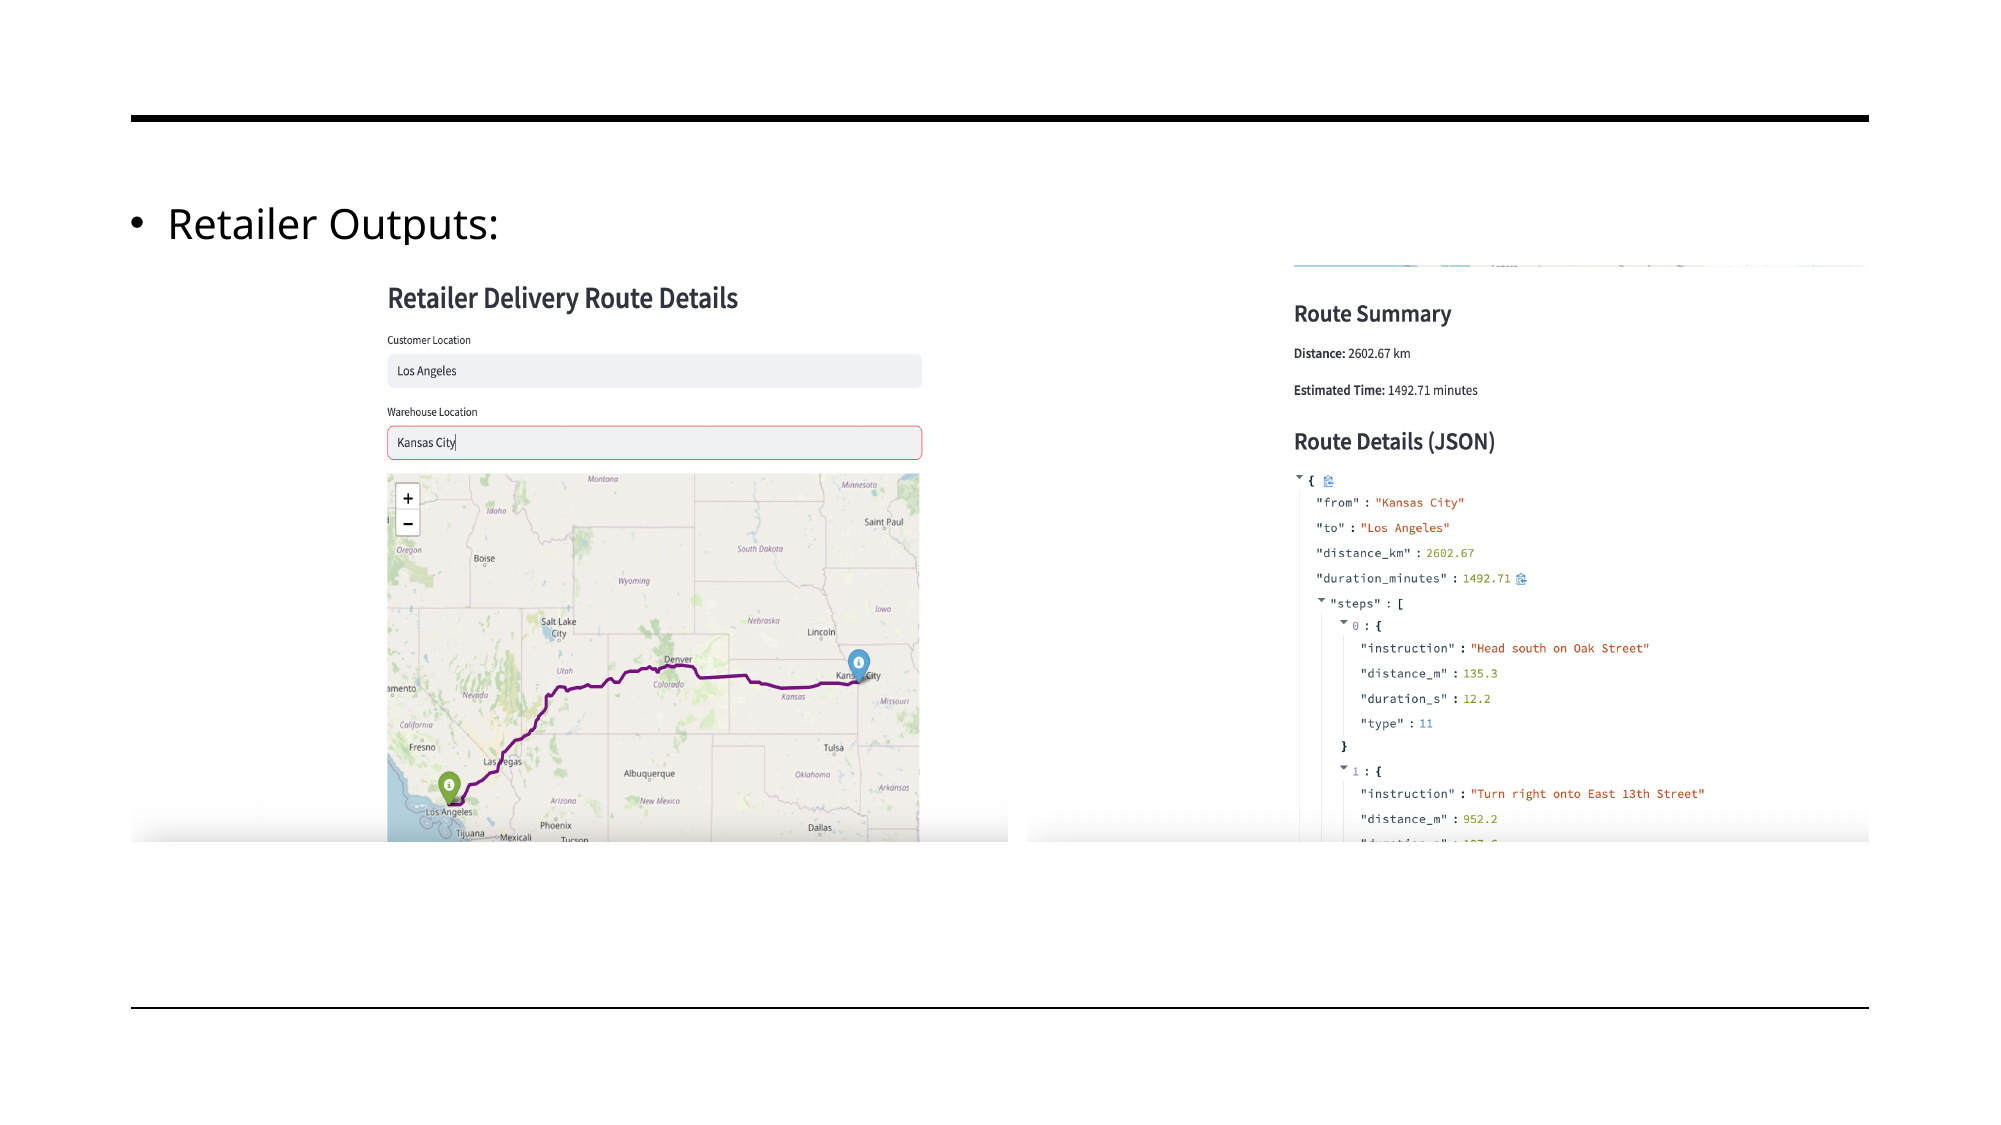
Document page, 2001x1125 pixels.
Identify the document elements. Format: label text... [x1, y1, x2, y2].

picture [131, 245, 1008, 842]
list Retailer Outputs: [114, 185, 1869, 978]
picture [1027, 264, 1869, 842]
